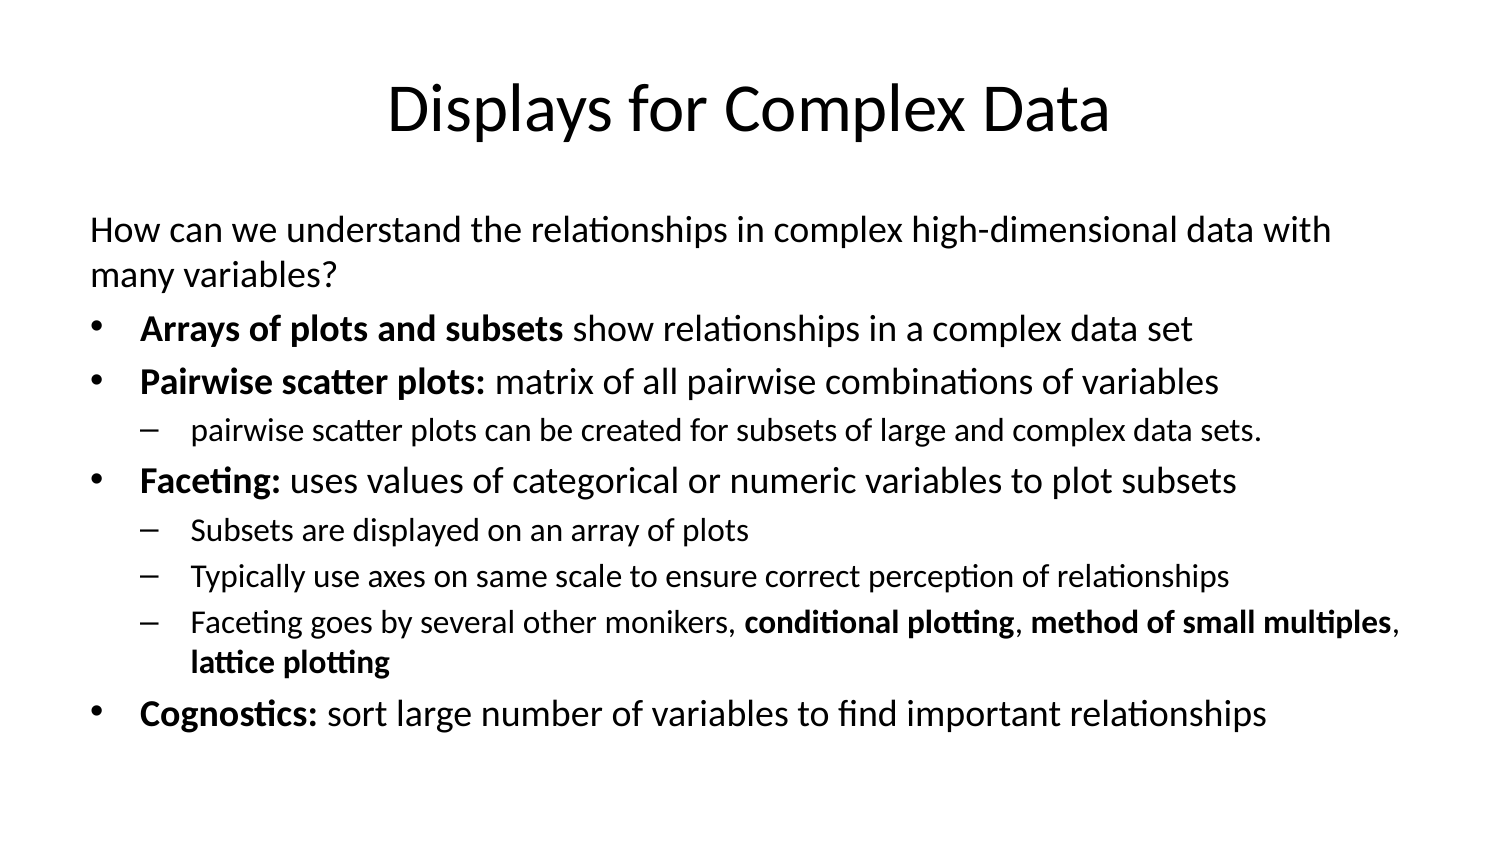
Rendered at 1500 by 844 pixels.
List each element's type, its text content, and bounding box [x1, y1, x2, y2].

list How can we understand the relationships in complex high-dimensional data with many variables? Arrays of plots and subsets show relationships in a complex data set Pairwise scatter plots: matrix of all pairwise combinations of variables pairwise scatter plots can be created for subsets of large and complex data sets. Faceting: uses values of categorical or numeric variables to plot subsets Subsets are displayed on an array of plots Typically use axes on same scale to ensure correct perception of relationships Faceting goes by several other monikers, conditional plotting, method of small multiples, lattice plotting Cognostics: sort large number of variables to find important relationships [75, 196, 1425, 754]
title Displays for Complex Data [75, 33, 1425, 175]
